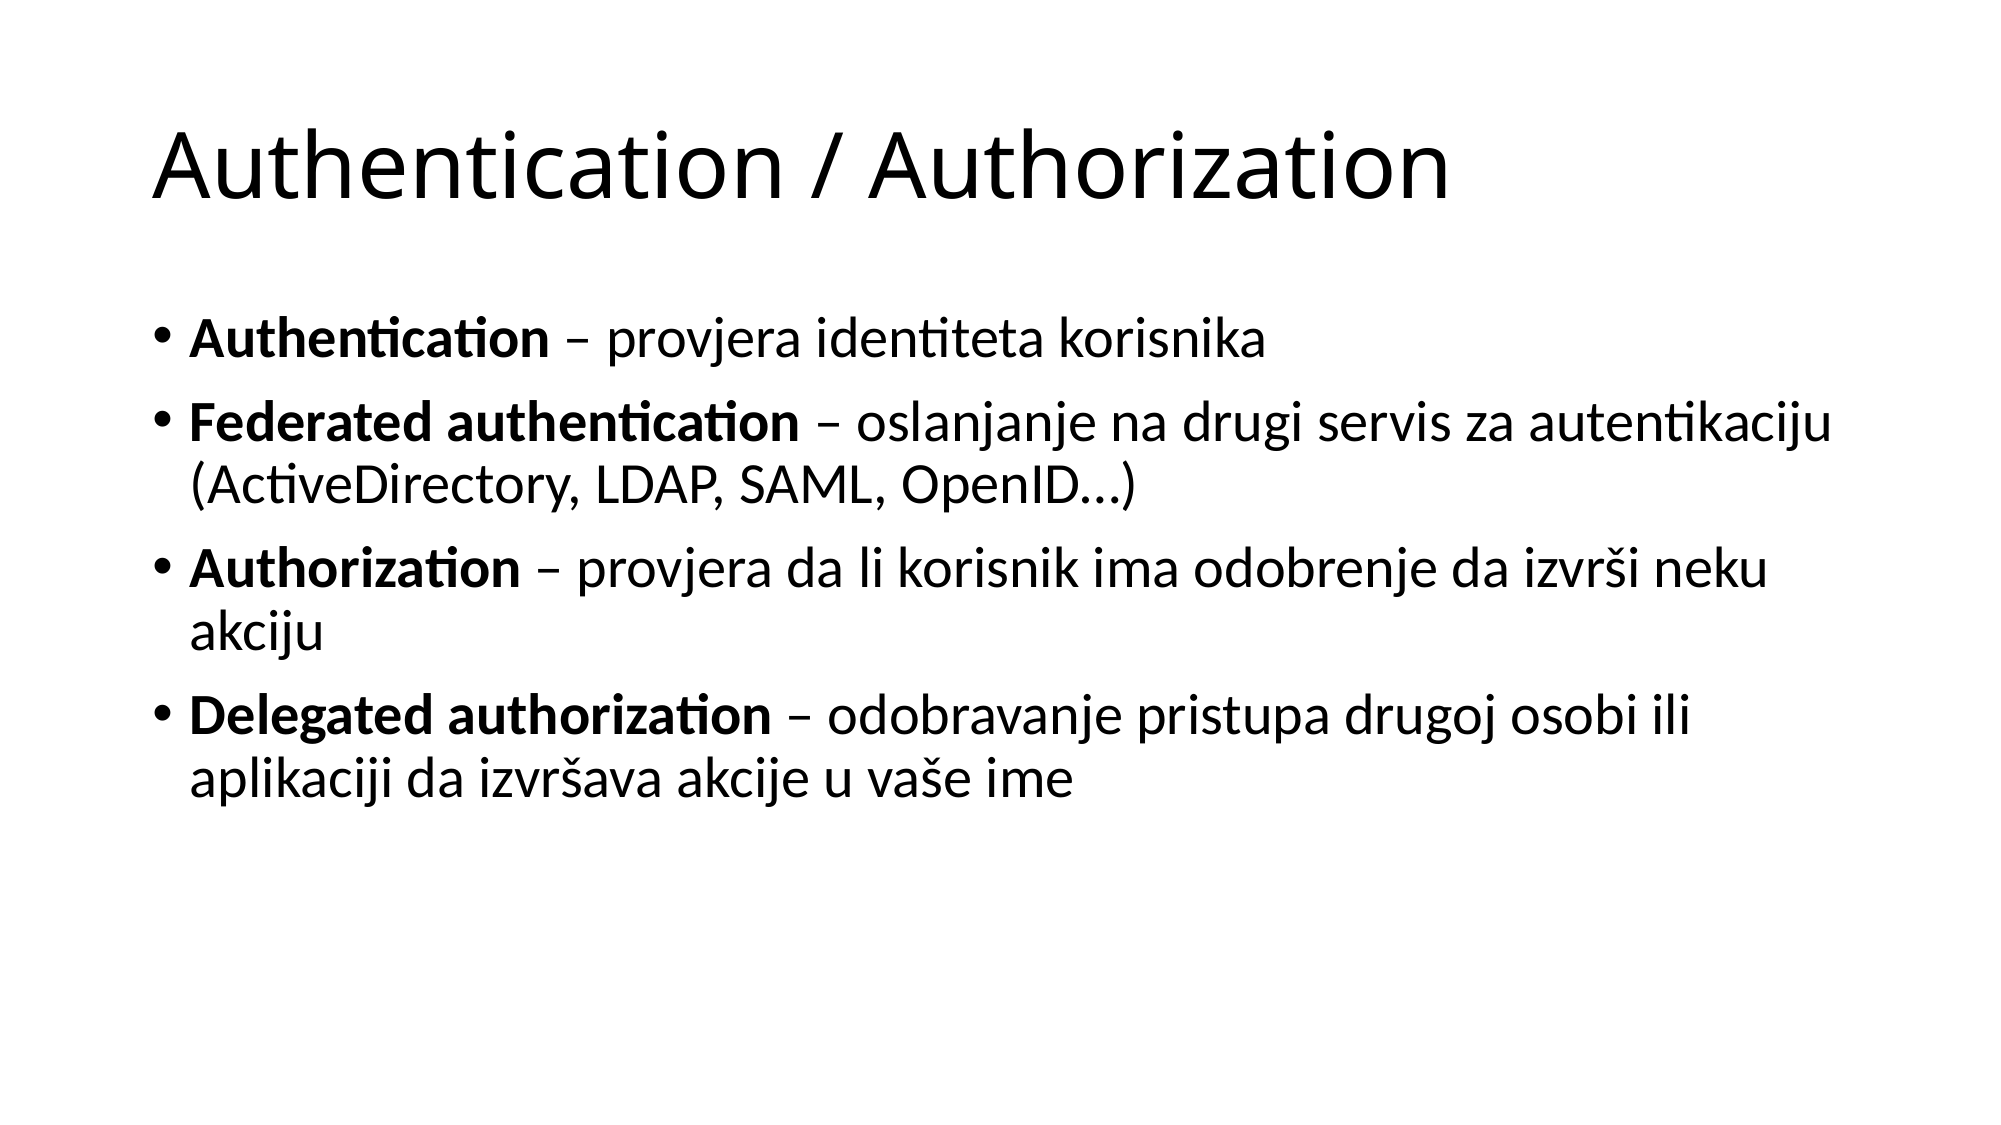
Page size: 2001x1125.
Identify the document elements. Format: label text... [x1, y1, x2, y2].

list Authentication – provjera identiteta korisnika Federated authentication – oslanjanje na drugi servis za autentikaciju (ActiveDirectory, LDAP, SAML, OpenID…) Authorization – provjera da li korisnik ima odobrenje da izvrši neku akciju Delegated authorization – odobravanje pristupa drugoj osobi ili aplikaciji da izvršava akcije u vaše ime [137, 299, 1863, 1014]
title Authentication / Authorization [137, 59, 1863, 278]
